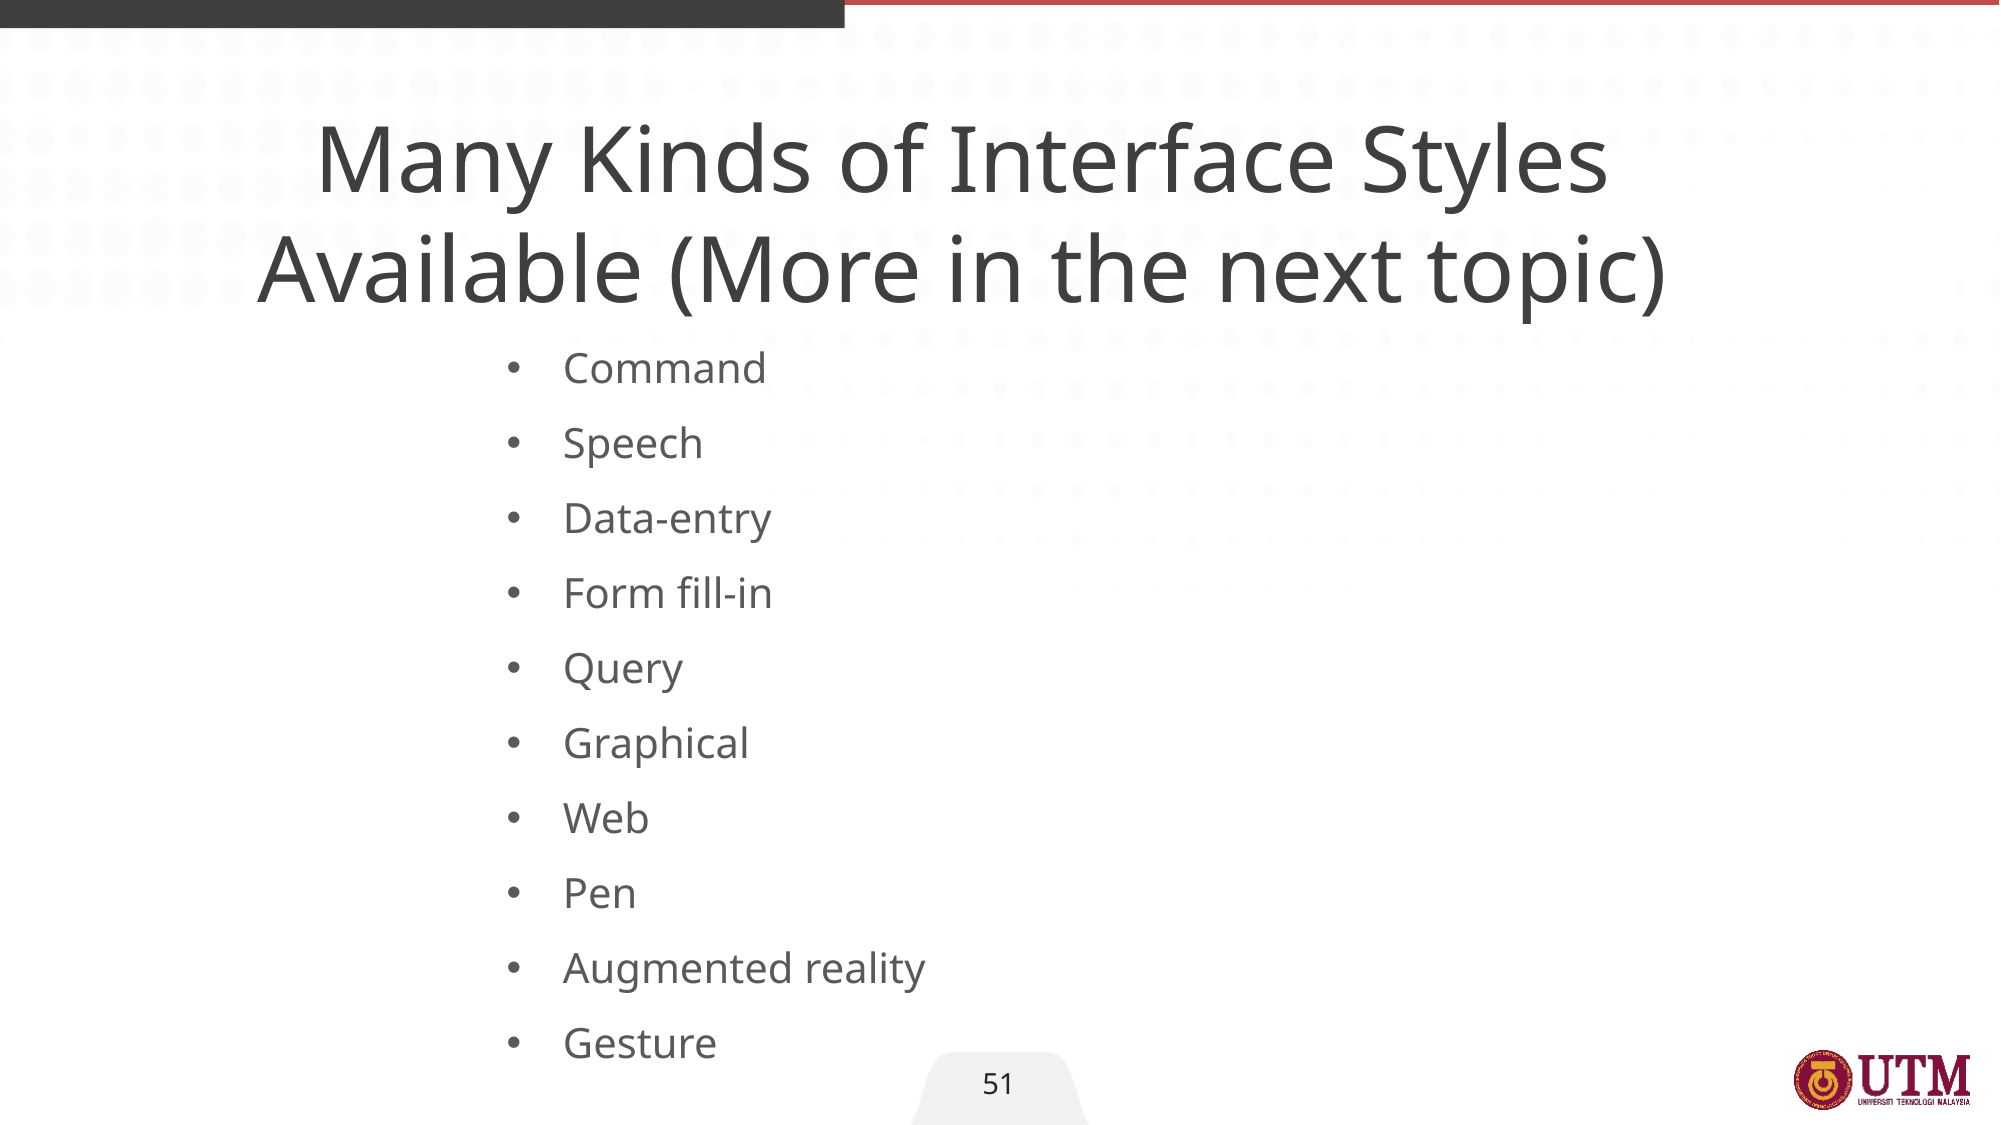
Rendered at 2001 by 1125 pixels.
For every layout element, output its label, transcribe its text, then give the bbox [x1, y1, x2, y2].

picture [0, 0, 2001, 645]
slide_number 51 [774, 1055, 1225, 1116]
picture [1794, 1050, 1970, 1110]
text_box Many Kinds of Interface Styles Available (More in the next topic) [133, 93, 1793, 328]
text_box Command Speech Data-entry Form fill-in Query Graphical Web Pen Augmented reality Gesture [491, 309, 1057, 1075]
